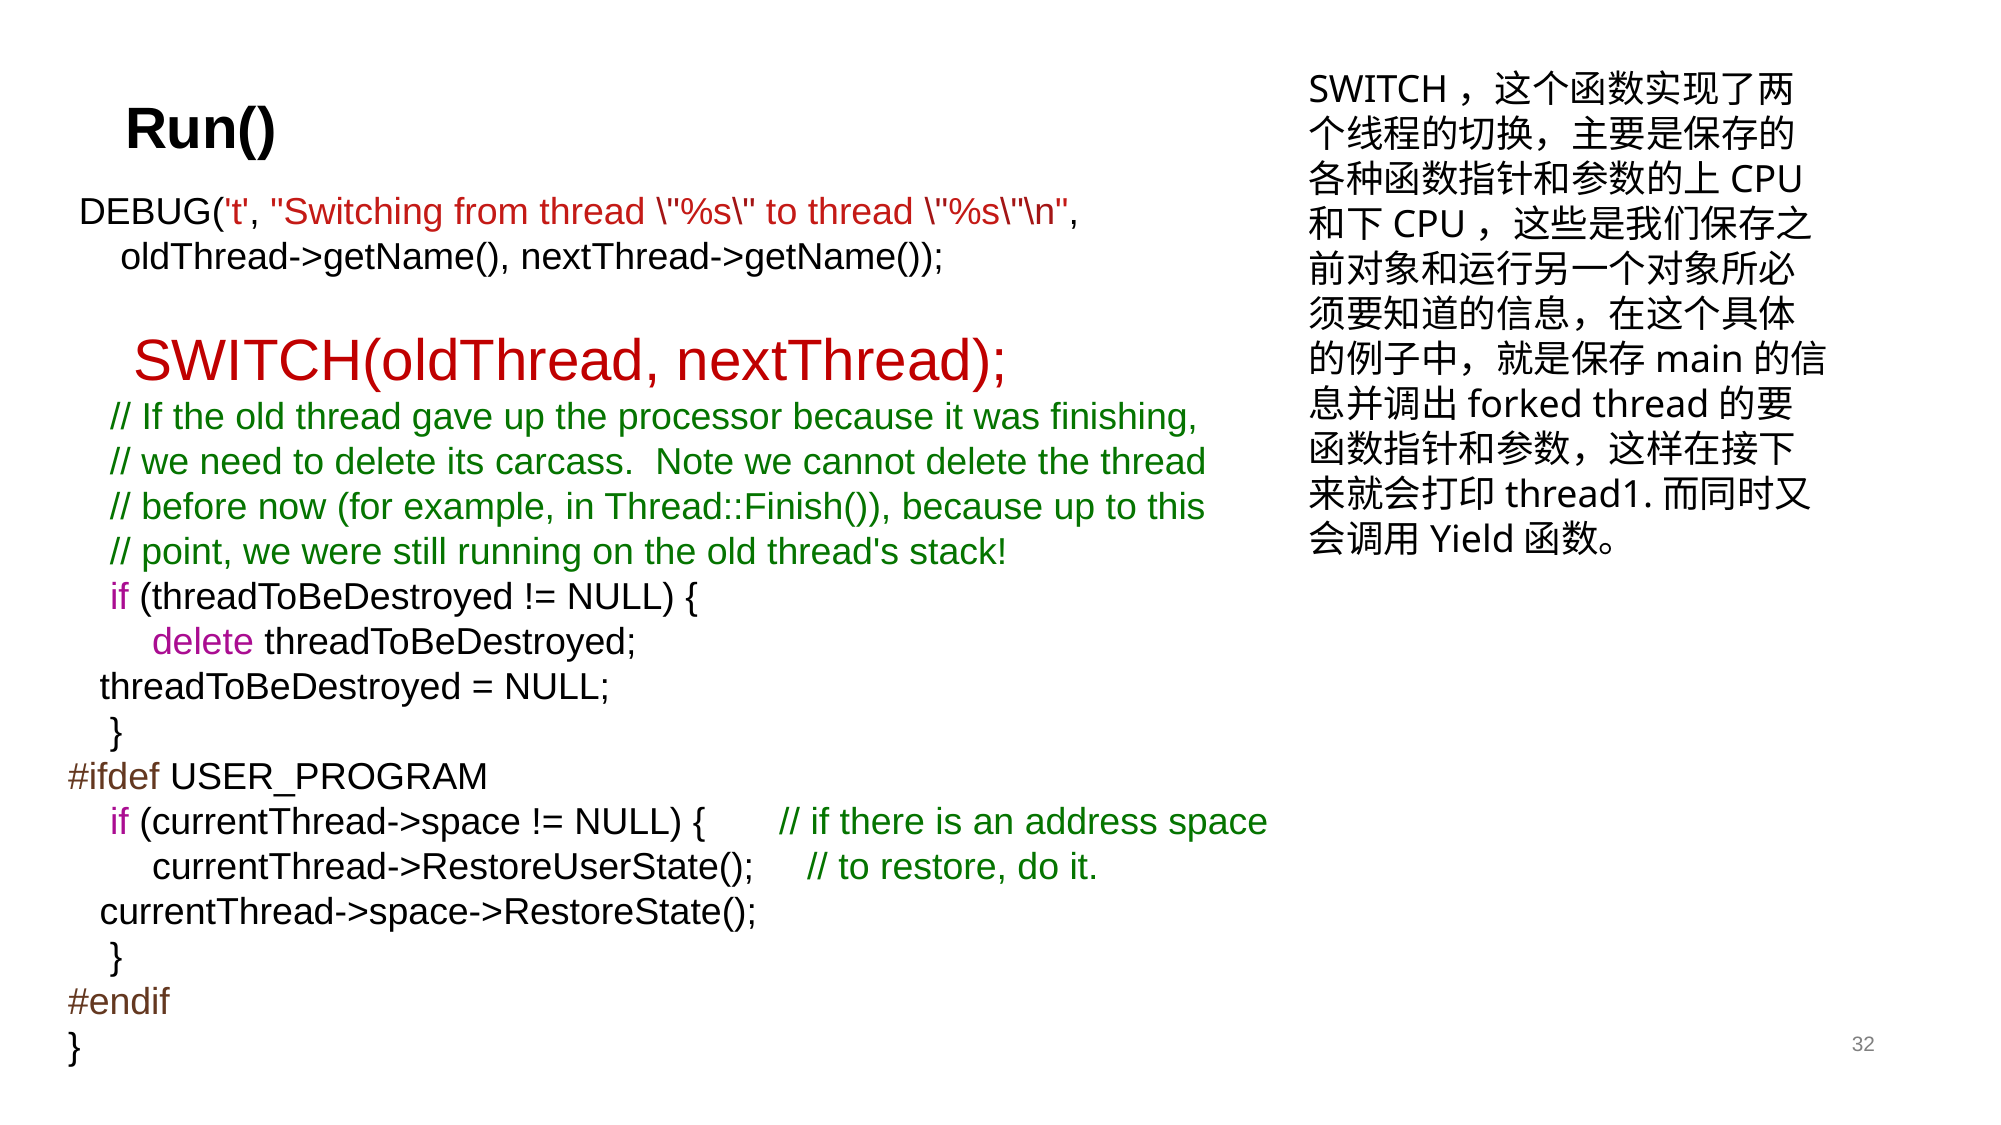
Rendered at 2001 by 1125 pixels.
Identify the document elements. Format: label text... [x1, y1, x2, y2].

title Run() [109, 0, 1890, 169]
slide_number 32 [1652, 1025, 1890, 1060]
text_box SWITCH，这个函数实现了两个线程的切换，主要是保存的各种函数指针和参数的上CPU和下CPU，这些是我们保存之前对象和运行另一个对象所必须要知道的信息，在这个具体的例子中，就是保存main的信息并调出forked thread的要函数指针和参数，这样在接下来就会打印thread1.而同时又会调用Yield函数。 [1293, 58, 1844, 568]
text_box DEBUG('t', "Switching from thread \"%s\" to thread \"%s\"\n", oldThread->getName(), nextThread->getName()); SWITCH(oldThread, nextThread); // If the old thread gave up the processor because it was finishing, // we need to delete its carcass. Note we cannot delete the thread // before now (for example, in Thread::Finish()), because up to this // point, we were still running on the old thread's stack! if (threadToBeDestroyed != NULL) { delete threadToBeDestroyed; threadToBeDestroyed = NULL; } #ifdef USER_PROGRAM if (currentThread->space != NULL) { // if there is an address space currentThread->RestoreUserState(); // to restore, do it. currentThread->space->RestoreState(); } #endif } [53, 179, 1652, 1074]
